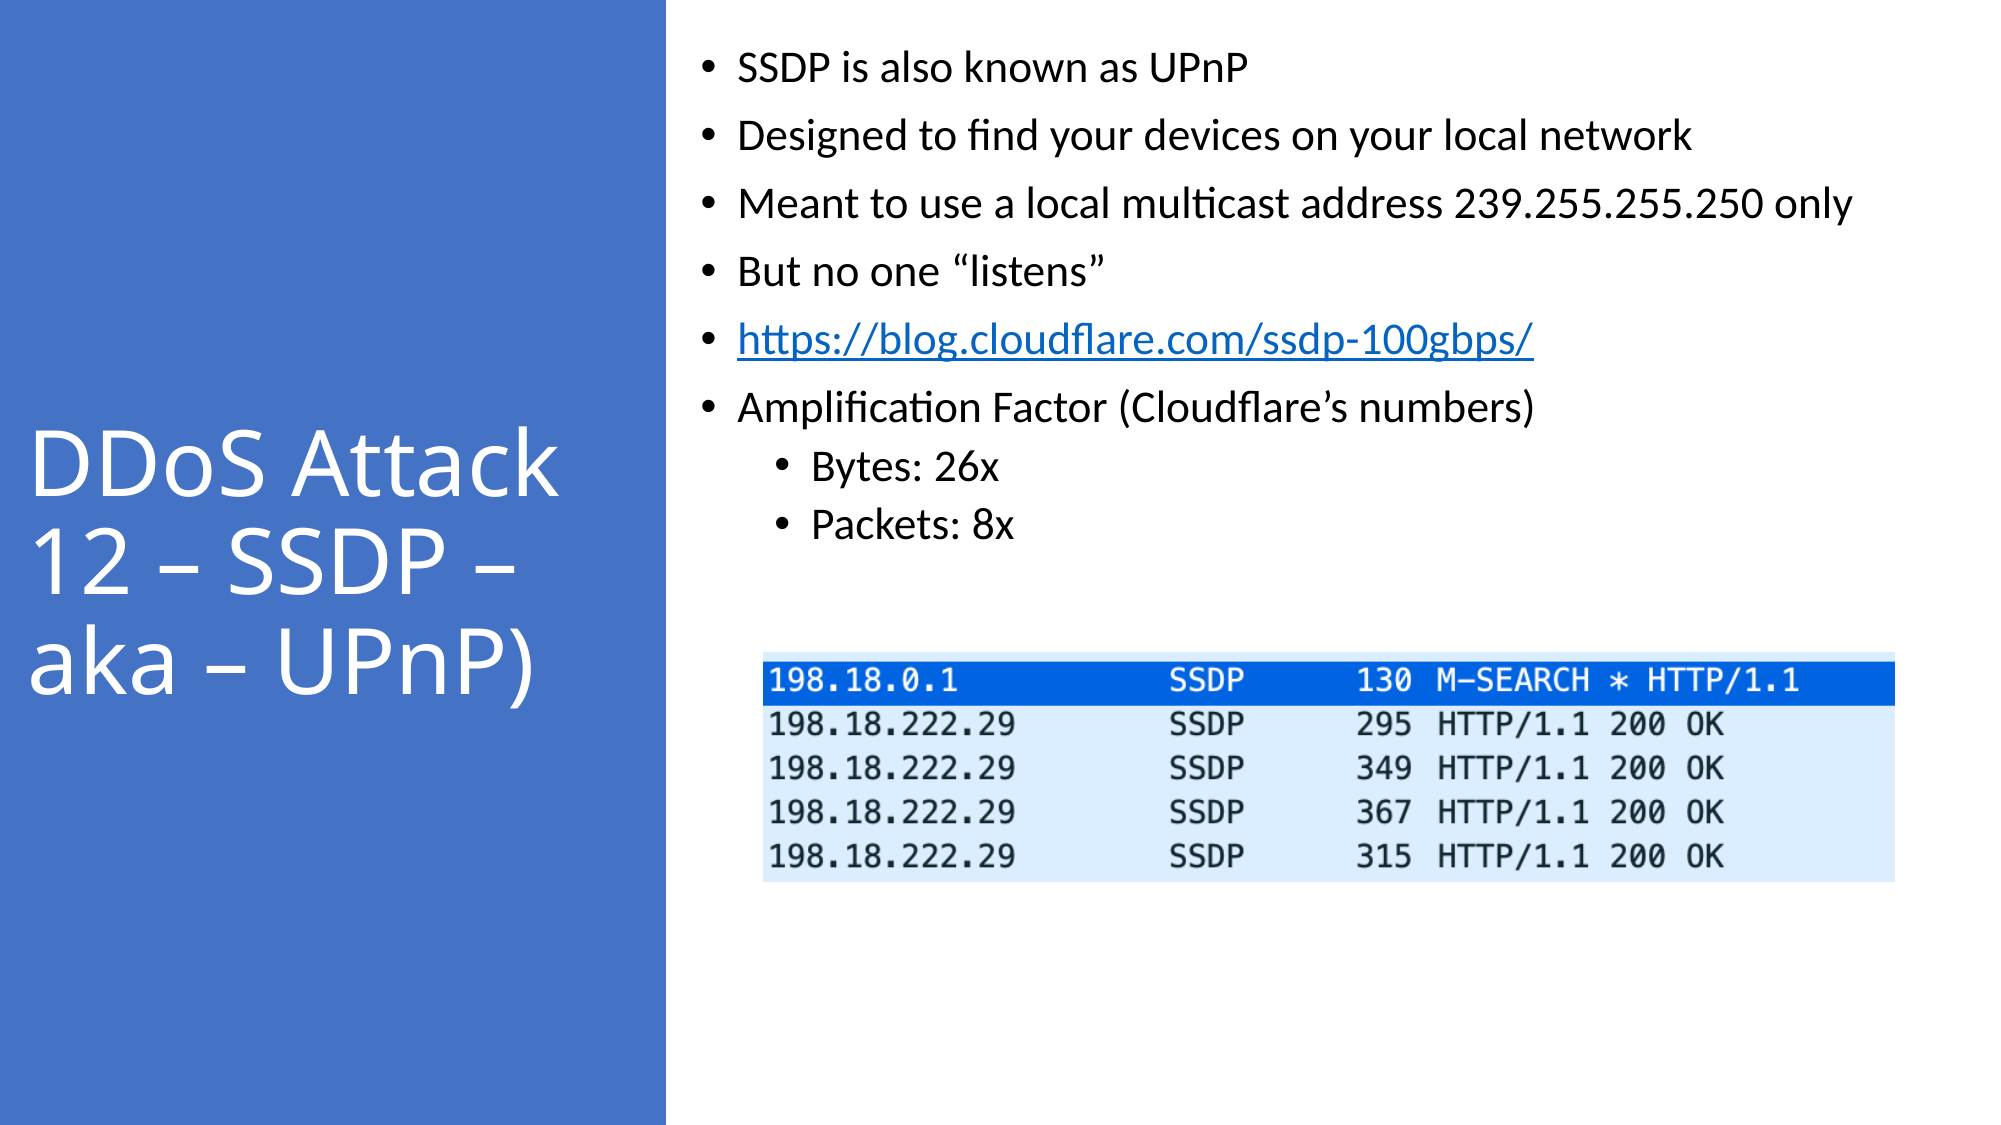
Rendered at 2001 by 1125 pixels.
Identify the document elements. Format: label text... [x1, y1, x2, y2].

picture [763, 652, 1895, 887]
title DDoS Attack 12 – SSDP –aka – UPnP) [12, 104, 614, 1026]
text_box [0, 0, 667, 1125]
list SSDP is also known as UPnP Designed to find your devices on your local network Meant to use a local multicast address 239.255.255.250 only But no one “listens” https://blog.cloudflare.com/ssdp-100gbps/ Amplification Factor (Cloudflare’s numbers) Bytes: 26x Packets: 8x [685, 30, 1962, 563]
